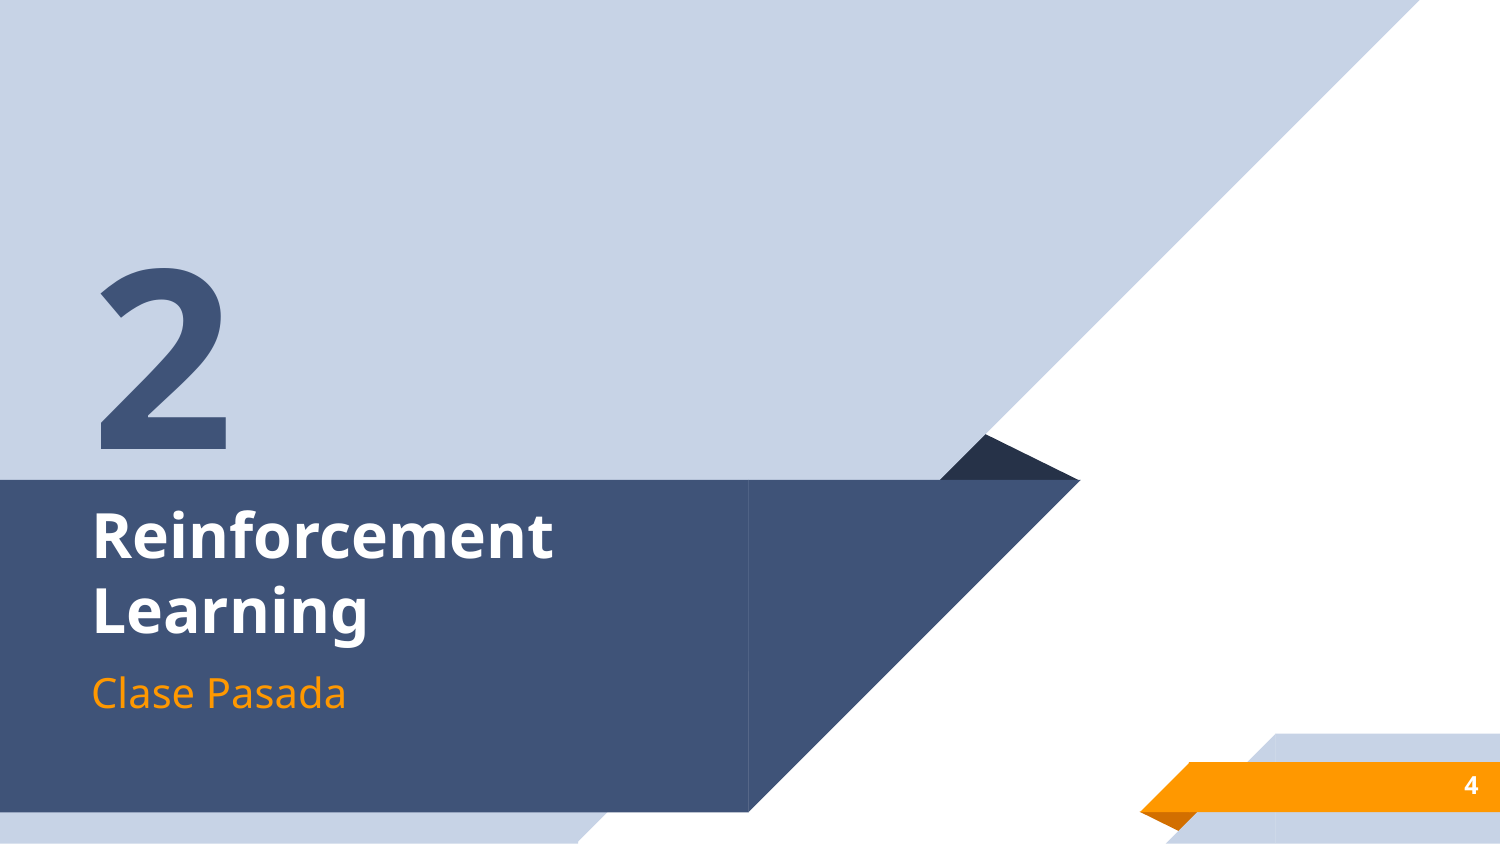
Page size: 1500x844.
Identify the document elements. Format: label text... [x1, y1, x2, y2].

slide_number 4 [1249, 760, 1494, 813]
subtitle Clase Pasada [76, 652, 748, 781]
text_box 2 [76, 0, 434, 515]
title Reinforcement Learning [76, 470, 748, 652]
